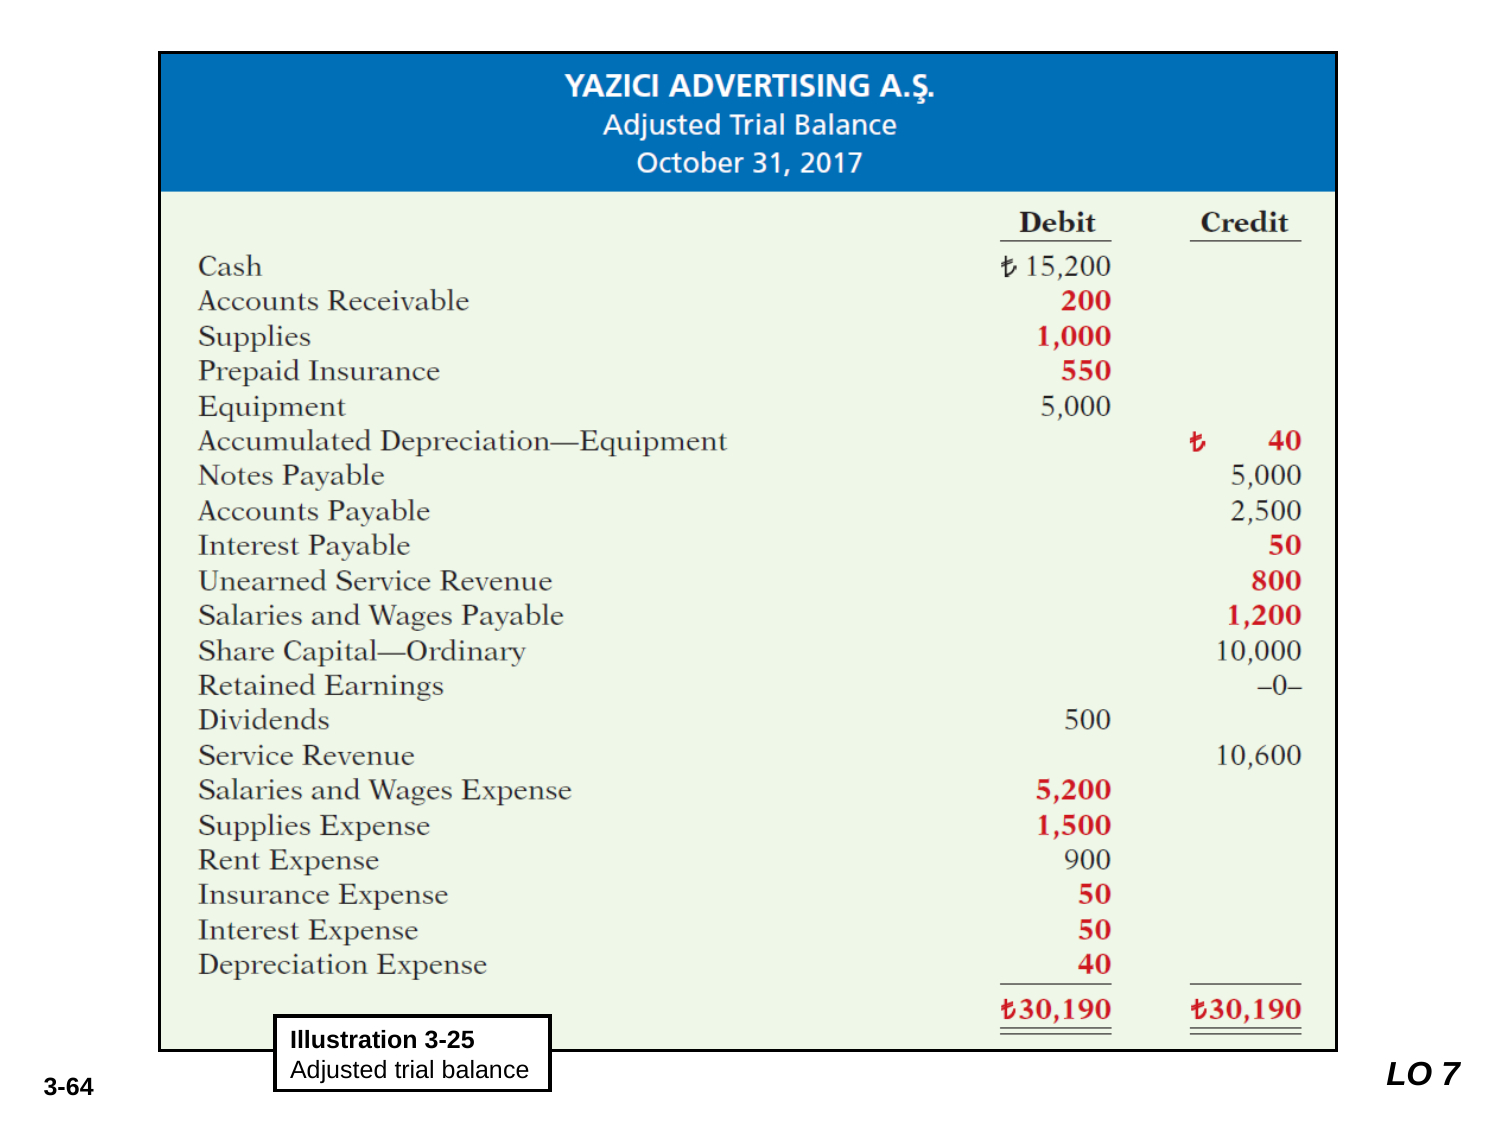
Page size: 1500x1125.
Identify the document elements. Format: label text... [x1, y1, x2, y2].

text_box LO 7 [1362, 1044, 1475, 1100]
picture [161, 54, 1336, 1050]
text_box Illustration 3-25 Adjusted trial balance [275, 1058, 550, 1091]
